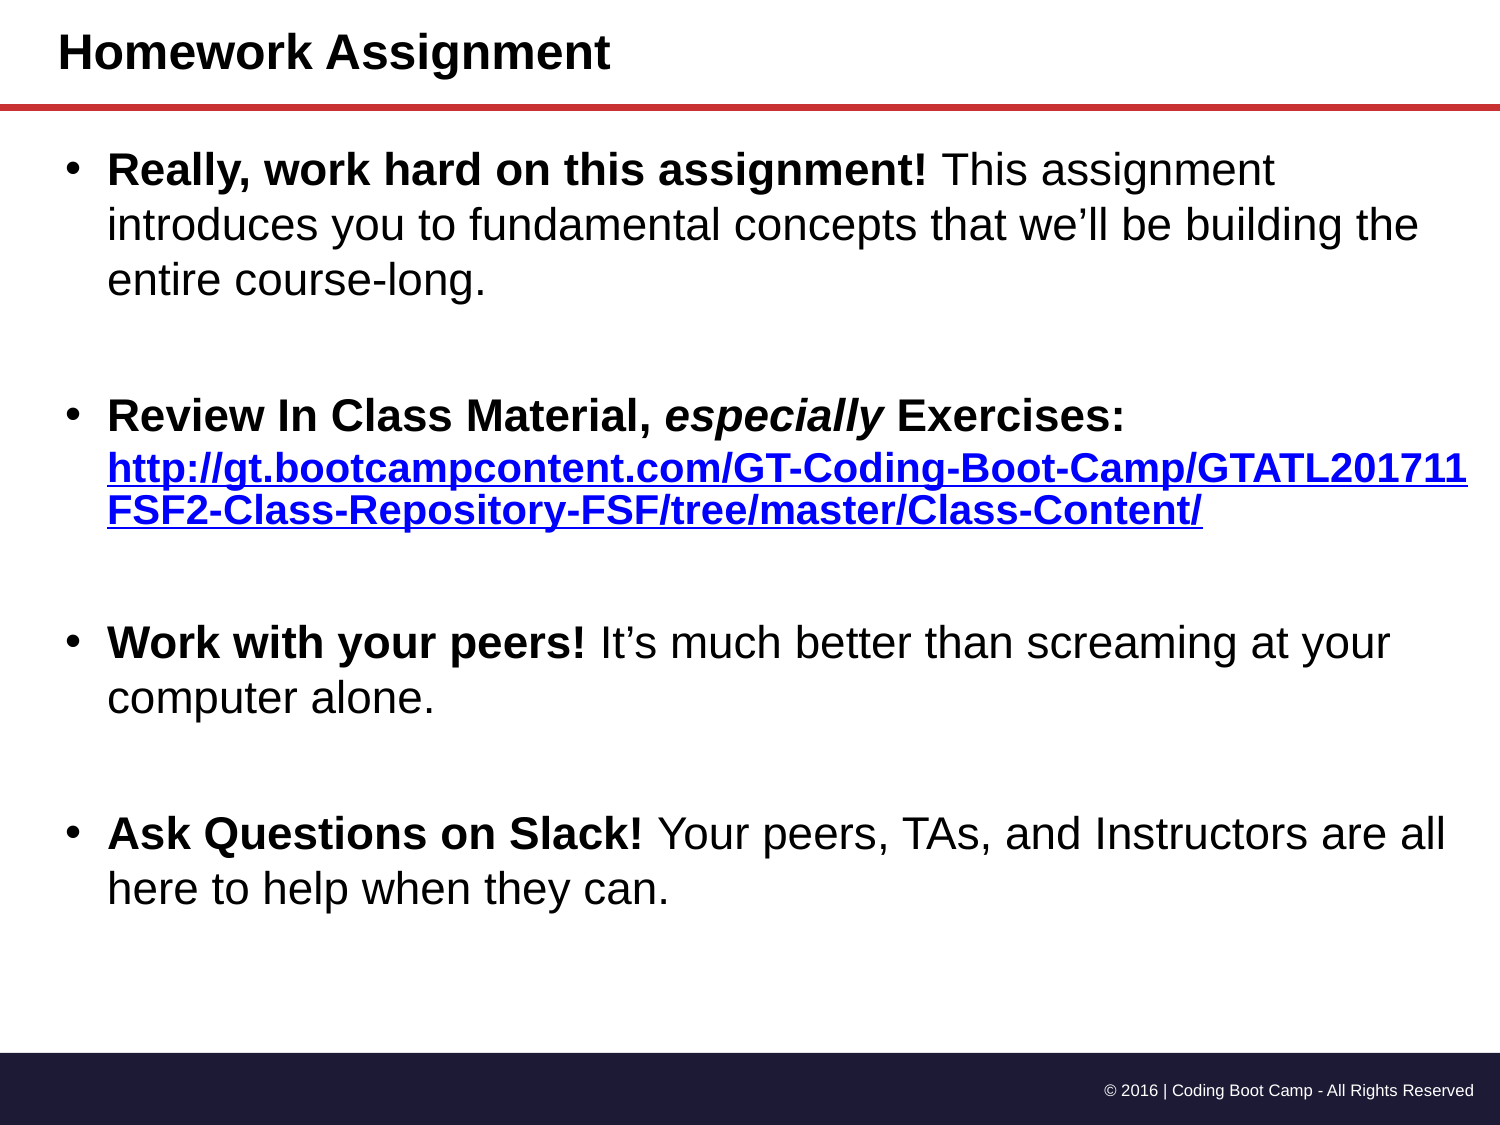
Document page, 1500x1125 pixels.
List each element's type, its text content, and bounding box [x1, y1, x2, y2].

text_box Really, work hard on this assignment! This assignment introduces you to fundamental concepts that we’ll be building the entire course-long. Review In Class Material, especially Exercises: http://gt.bootcampcontent.com/GT-Coding-Boot-Camp/GTATL201711FSF2-Class-Repository-FSF/tree/master/Class-Content/ Work with your peers! It’s much better than screaming at your computer alone. Ask Questions on Slack! Your peers, TAs, and Instructors are all here to help when they can. [49, 125, 1484, 888]
title Homework Assignment [49, 0, 948, 108]
